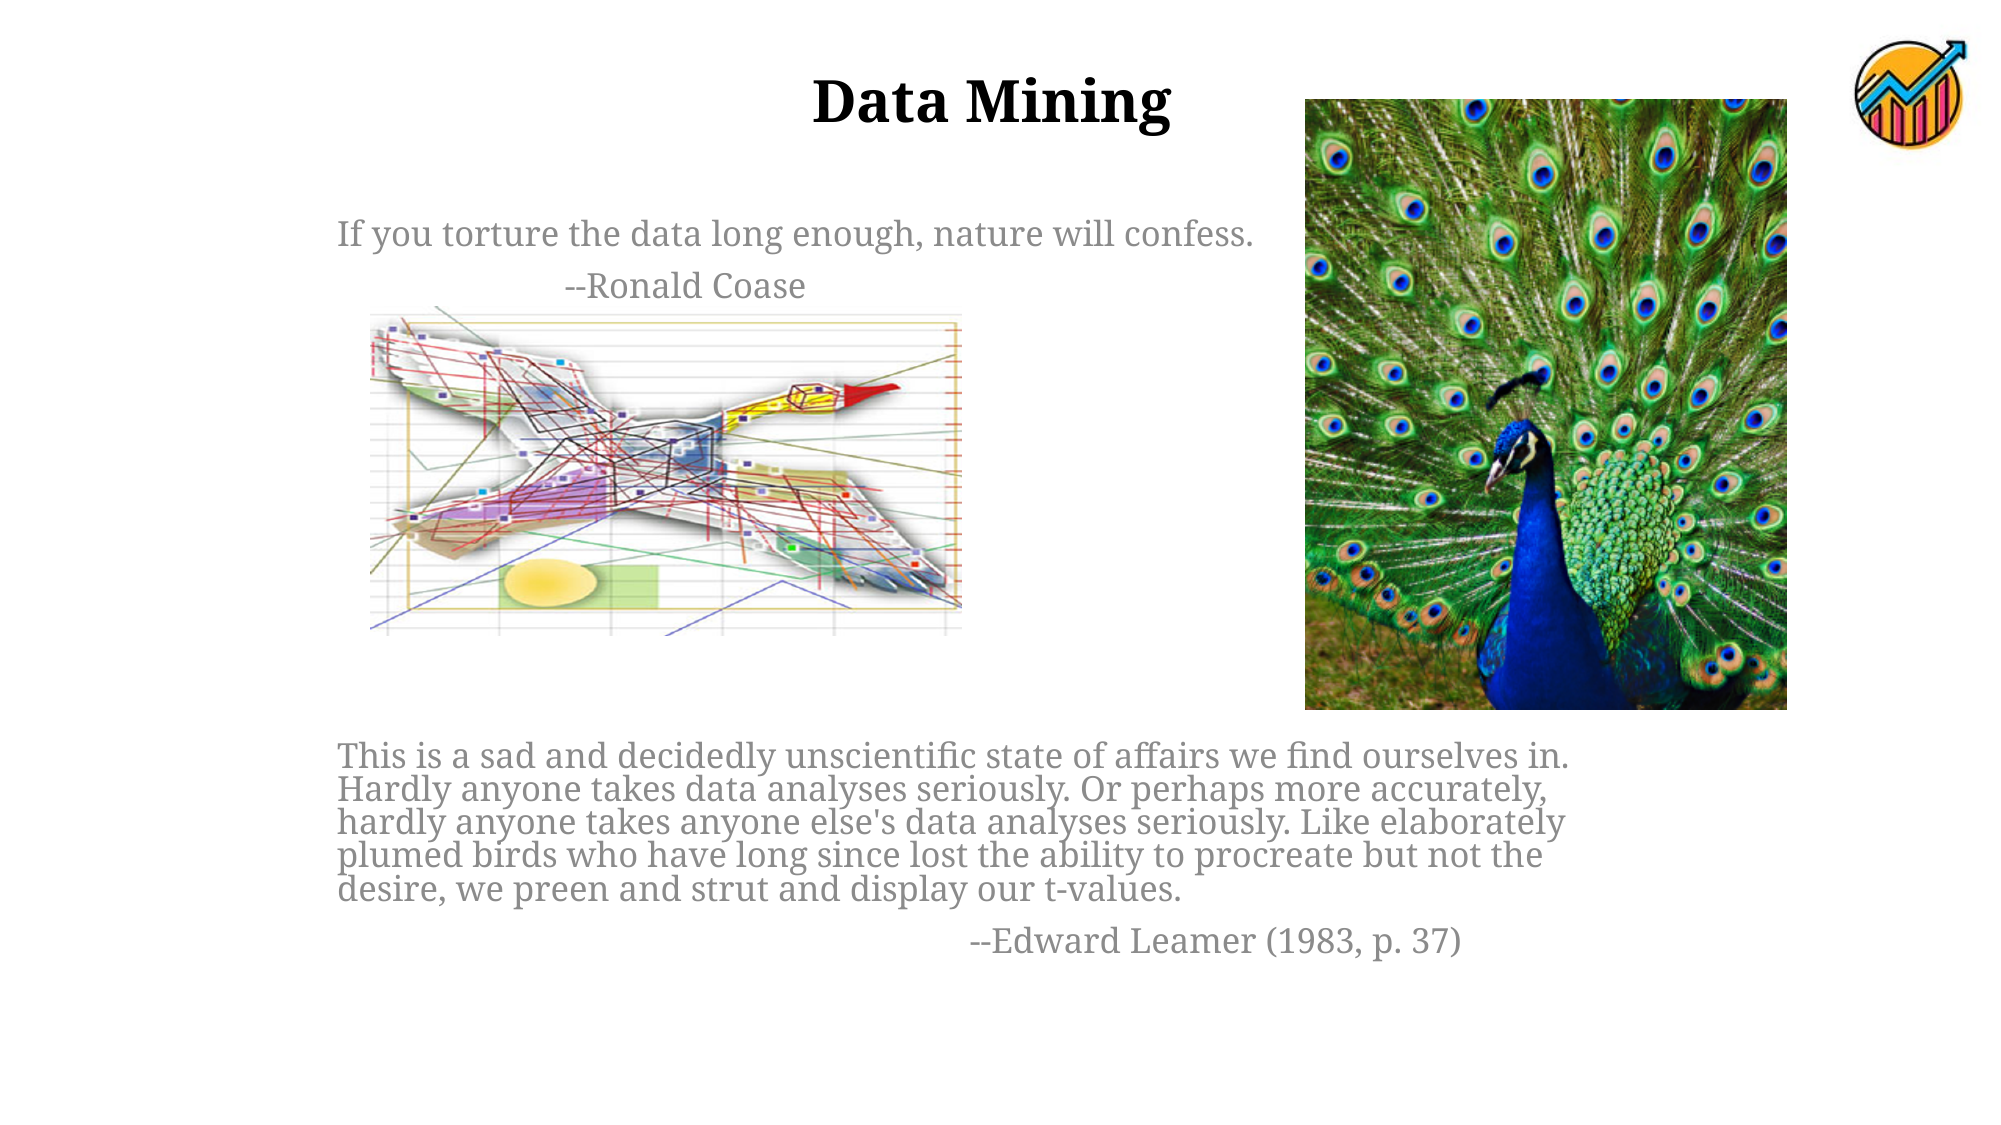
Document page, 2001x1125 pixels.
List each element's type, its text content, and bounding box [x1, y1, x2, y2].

list If you torture the data long enough, nature will confess. --Ronald Coase This is a sad and decidedly unscientific state of affairs we find ourselves in. Hardly anyone takes data analyses seriously. Or perhaps more accurately, hardly anyone takes anyone else's data analyses seriously. Like elaborately plumed birds who have long since lost the ability to procreate but not the desire, we preen and strut and display our t-values. --Edward Leamer (1983, p. 37) [322, 99, 1672, 1025]
picture [370, 306, 962, 636]
picture [1820, 5, 2000, 185]
title Data Mining [324, 24, 1675, 143]
picture [1305, 99, 1787, 710]
